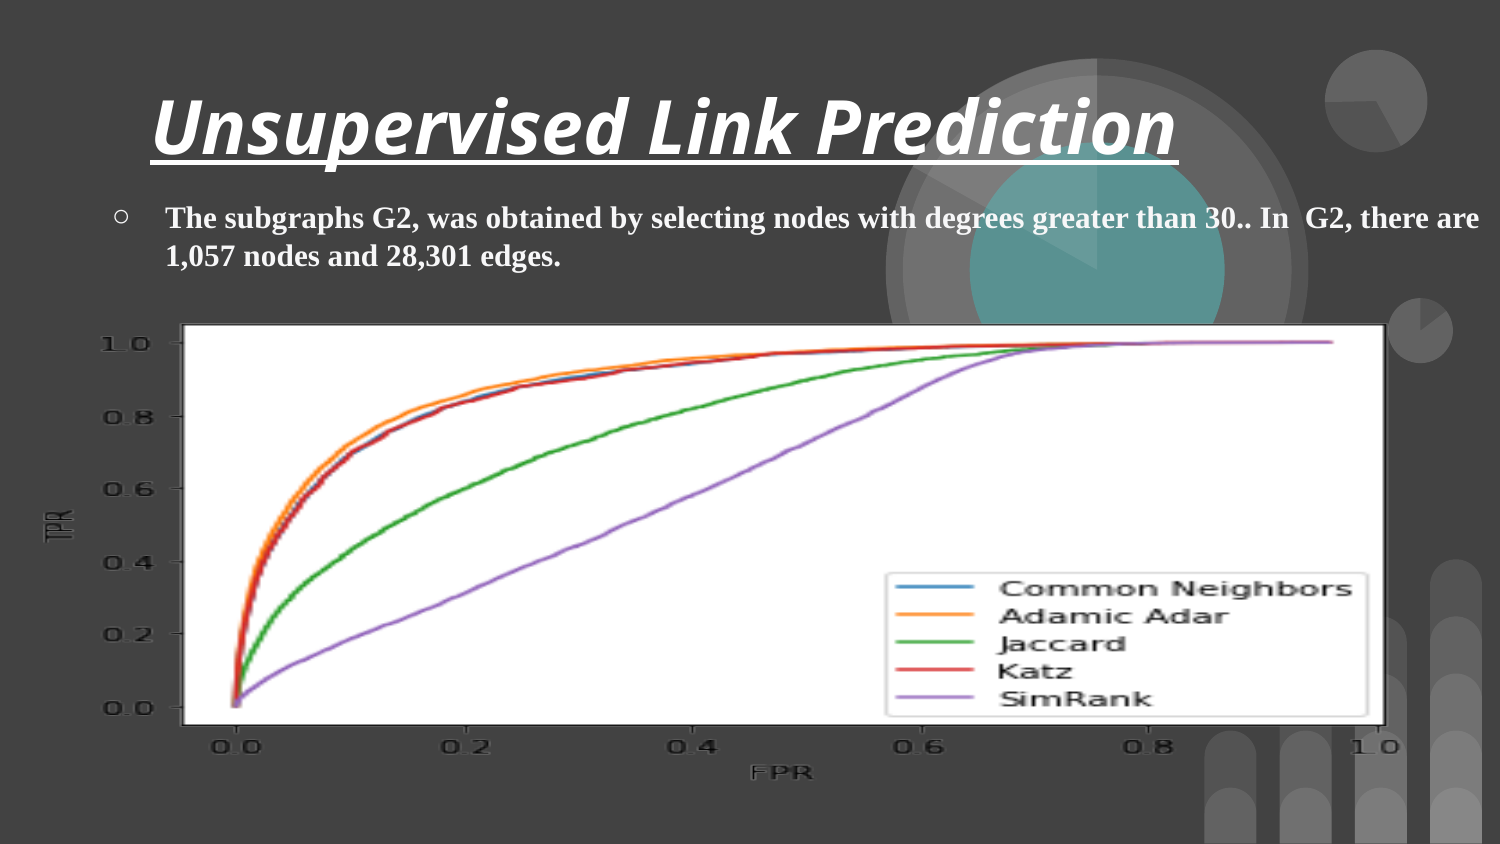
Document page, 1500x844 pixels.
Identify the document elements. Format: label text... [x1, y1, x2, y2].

subtitle The subgraphs G2, was obtained by selecting nodes with degrees greater than 30.. In G2, there are 1,057 nodes and 28,301 edges. [0, 182, 1500, 702]
picture [24, 313, 1428, 795]
title Unsupervised Link Prediction [135, 51, 1477, 182]
